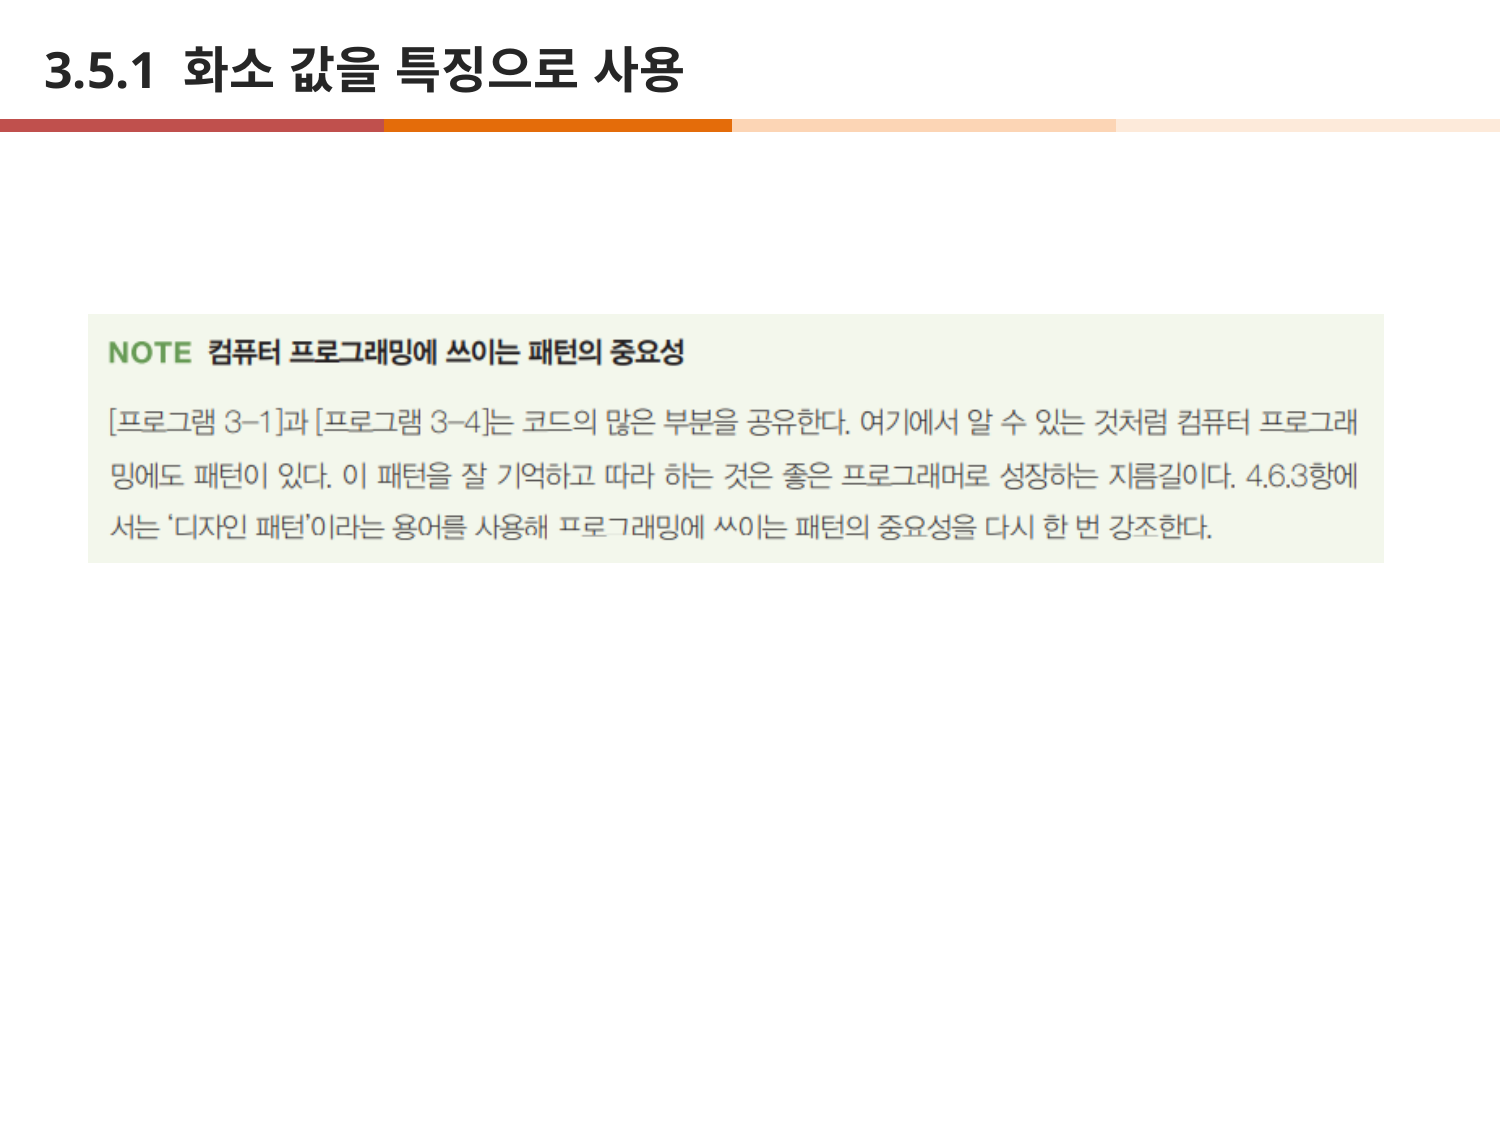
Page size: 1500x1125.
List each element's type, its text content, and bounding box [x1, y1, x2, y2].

picture [88, 314, 1385, 563]
title 3.5.1 화소 값을 특징으로 사용 [29, 23, 1471, 114]
